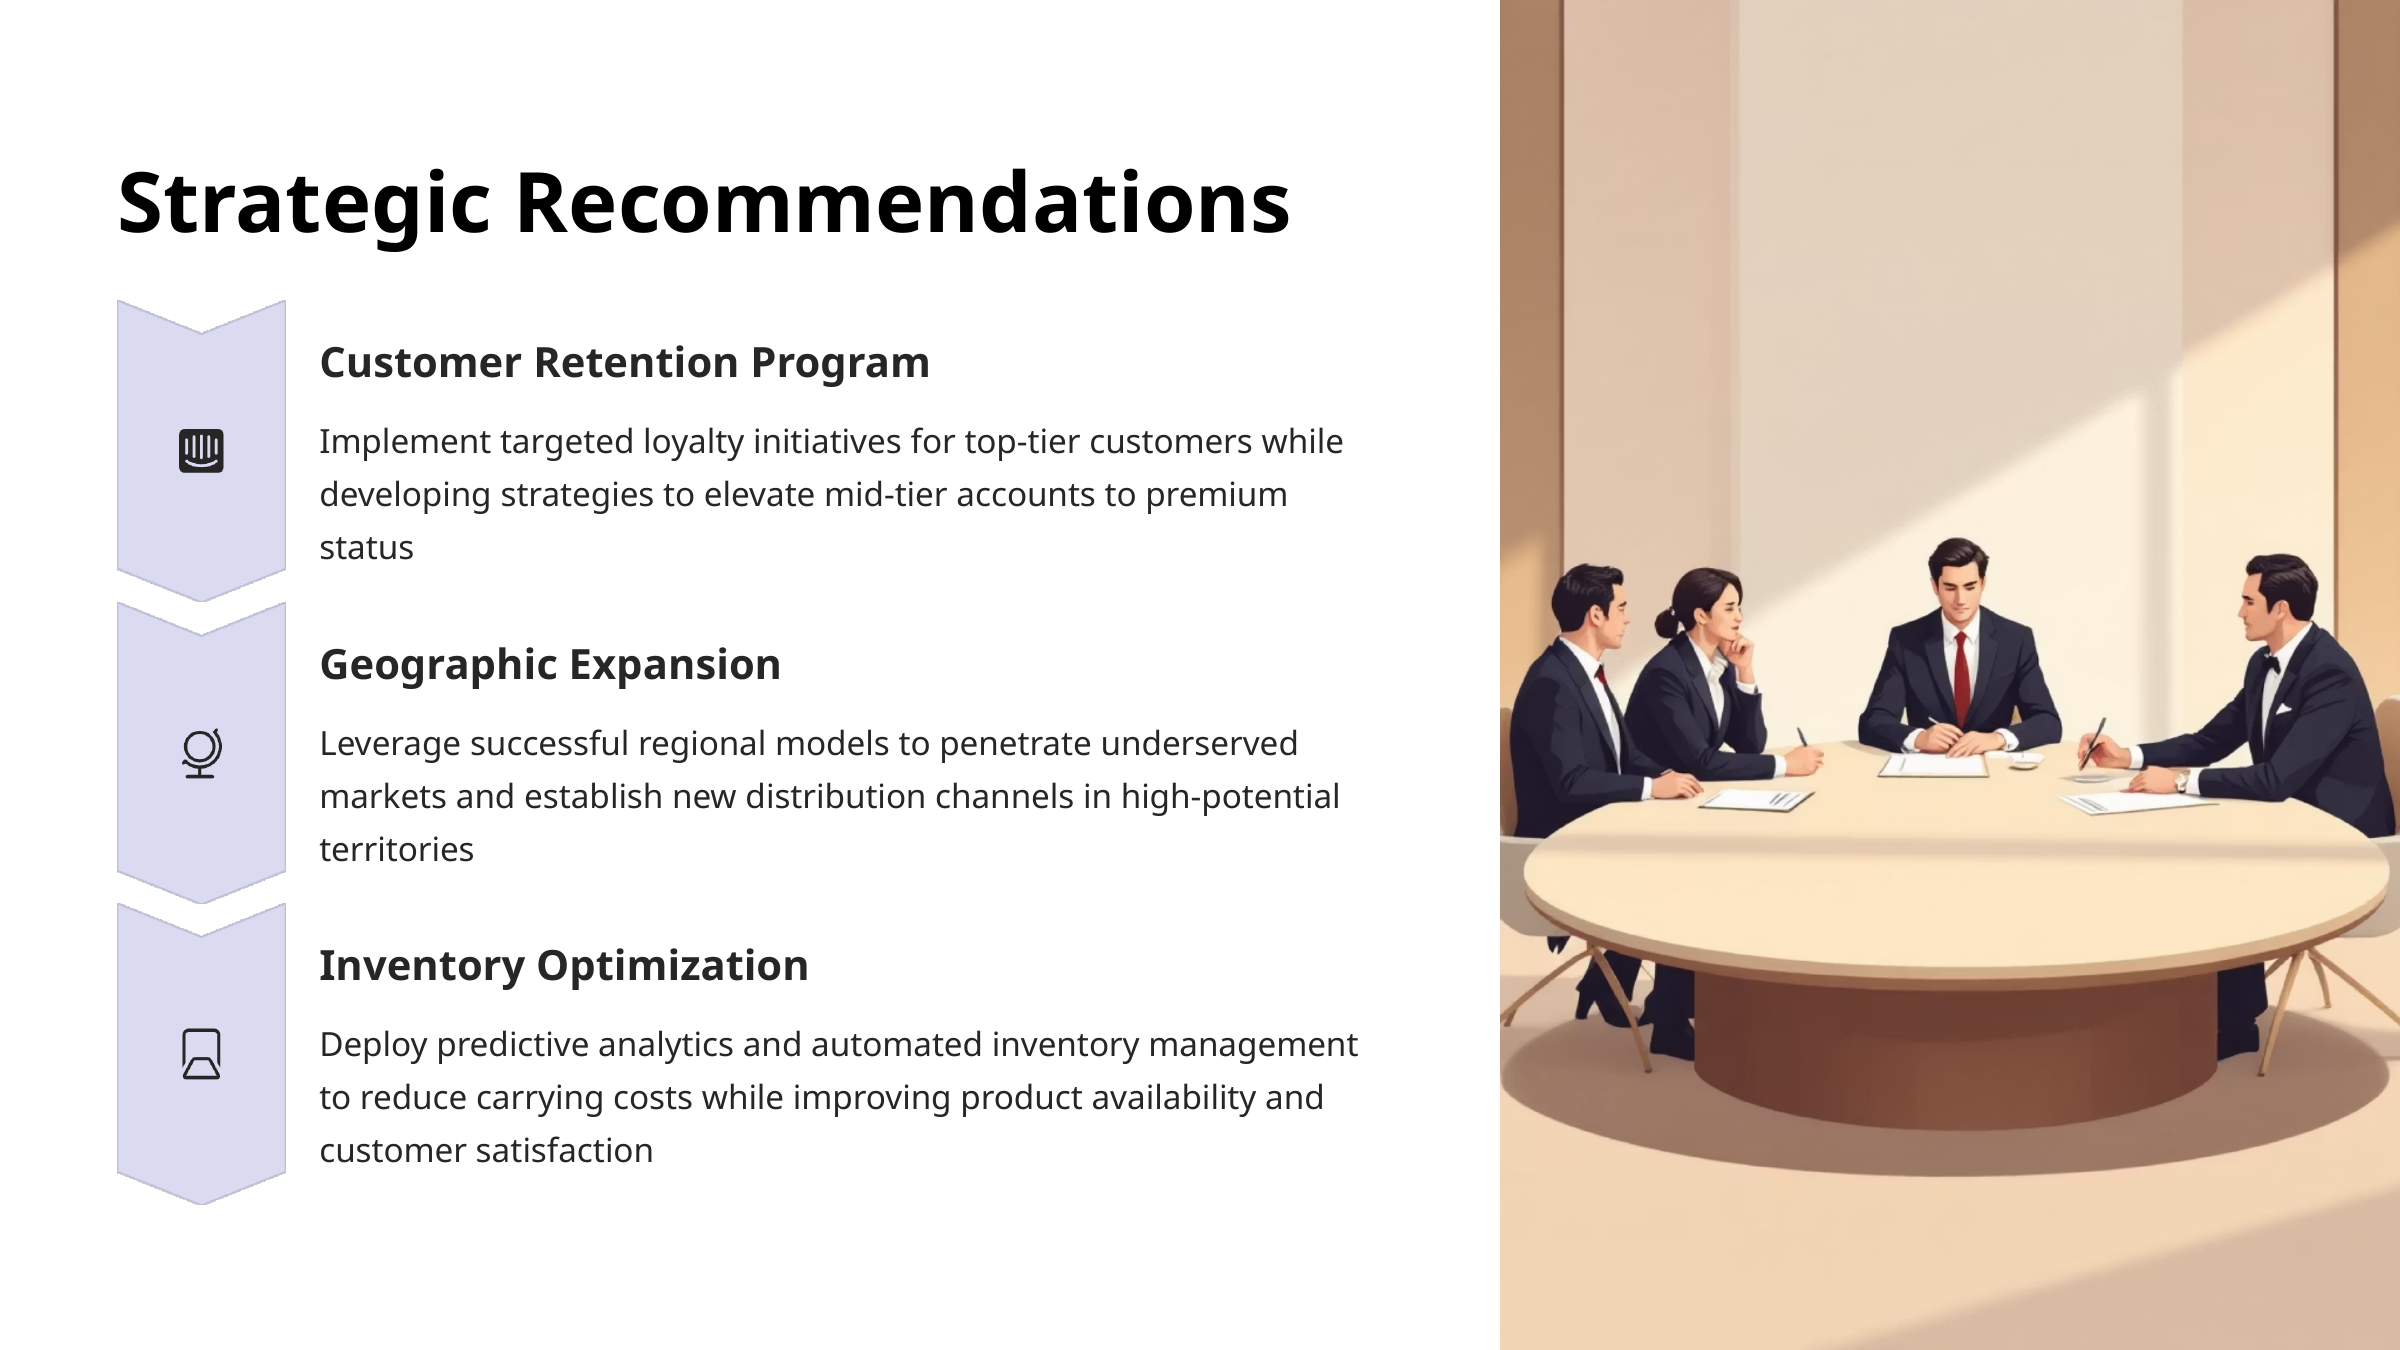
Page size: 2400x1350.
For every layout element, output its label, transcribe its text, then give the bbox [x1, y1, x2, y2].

text_box Inventory Optimization [319, 936, 789, 990]
text_box Deploy predictive analytics and automated inventory management to reduce carrying costs while improving product availability and customer satisfaction [319, 1009, 1383, 1172]
text_box Strategic Recommendations [117, 145, 1279, 251]
picture [1499, 0, 2400, 1350]
text_box Implement targeted loyalty initiatives for top-tier customers while developing strategies to elevate mid-tier accounts to premium status [319, 407, 1383, 569]
text_box Leverage successful regional models to penetrate underserved markets and establish new distribution channels in high-potential territories [319, 708, 1383, 870]
picture [117, 300, 286, 1205]
text_box Geographic Expansion [319, 635, 782, 689]
text_box Customer Retention Program [319, 334, 914, 387]
